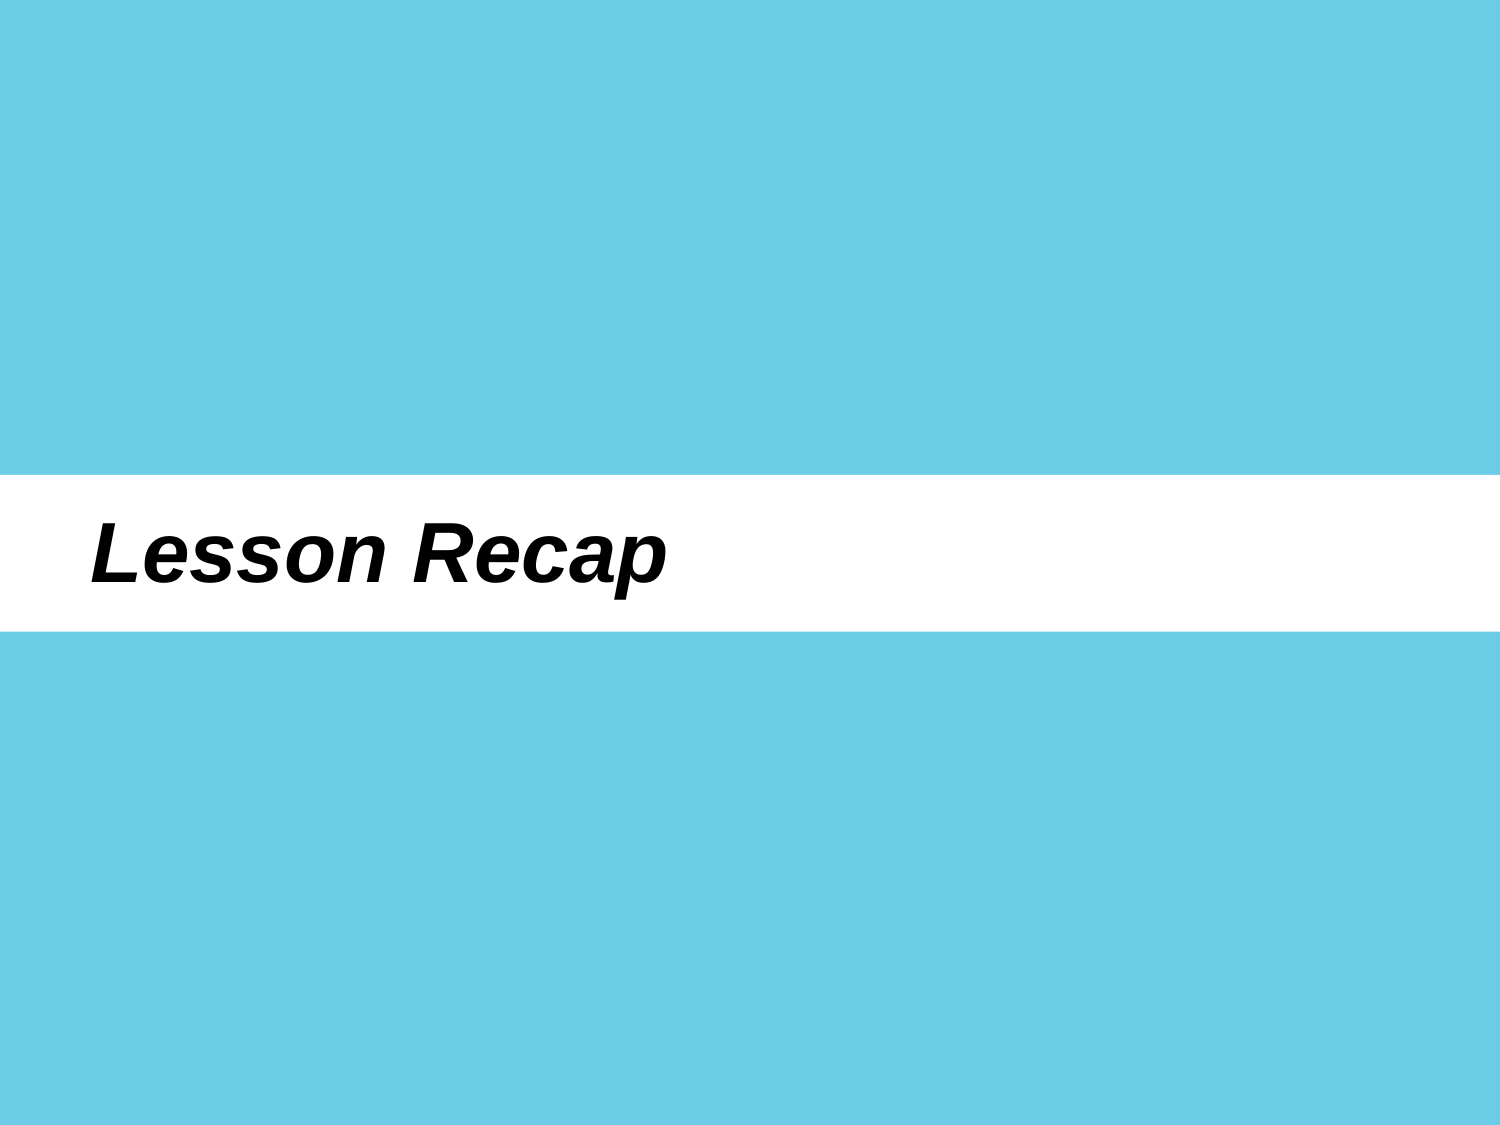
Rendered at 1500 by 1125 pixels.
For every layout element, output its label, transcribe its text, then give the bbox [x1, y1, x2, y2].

title Lesson Recap [71, 493, 1126, 617]
